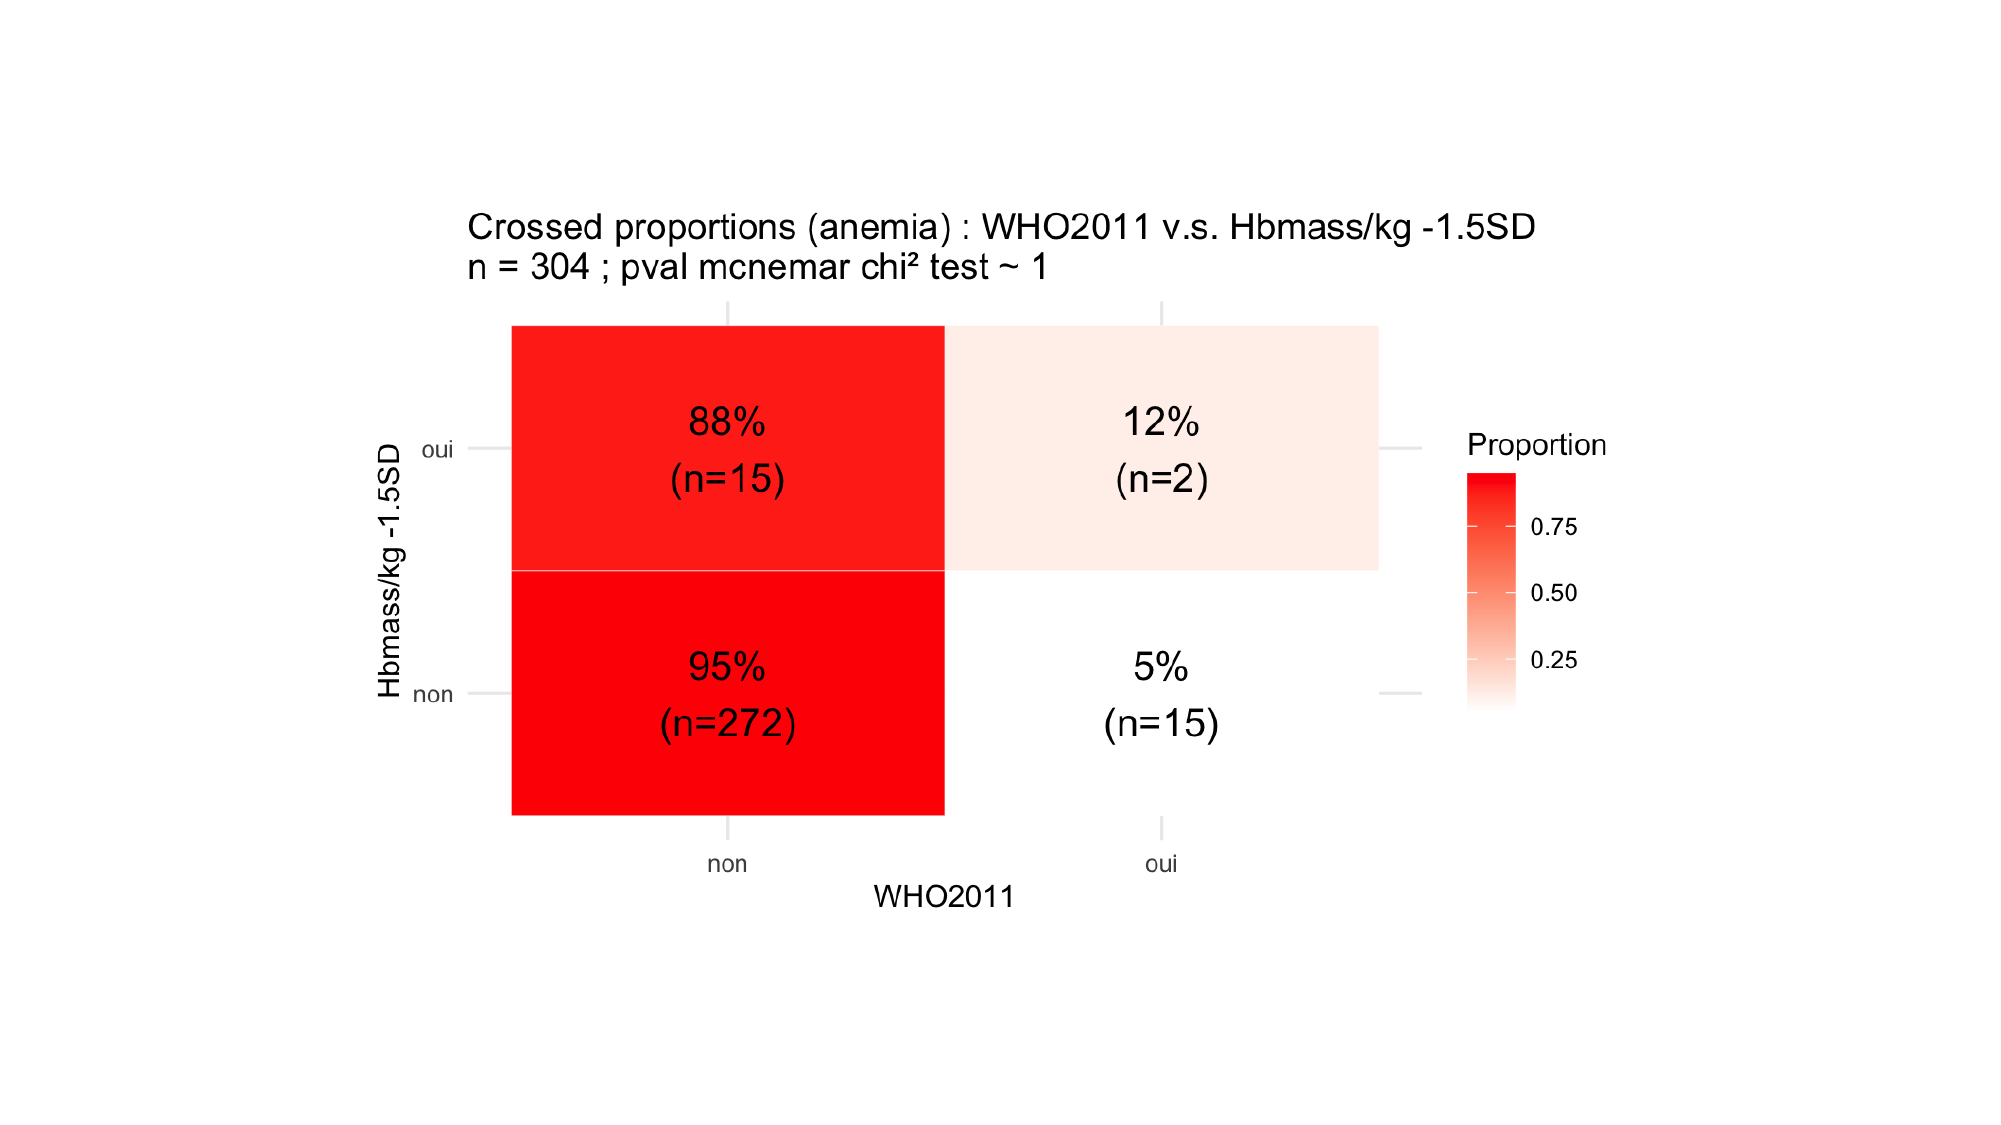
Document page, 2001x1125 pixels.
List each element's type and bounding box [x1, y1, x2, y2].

picture [361, 197, 1638, 928]
